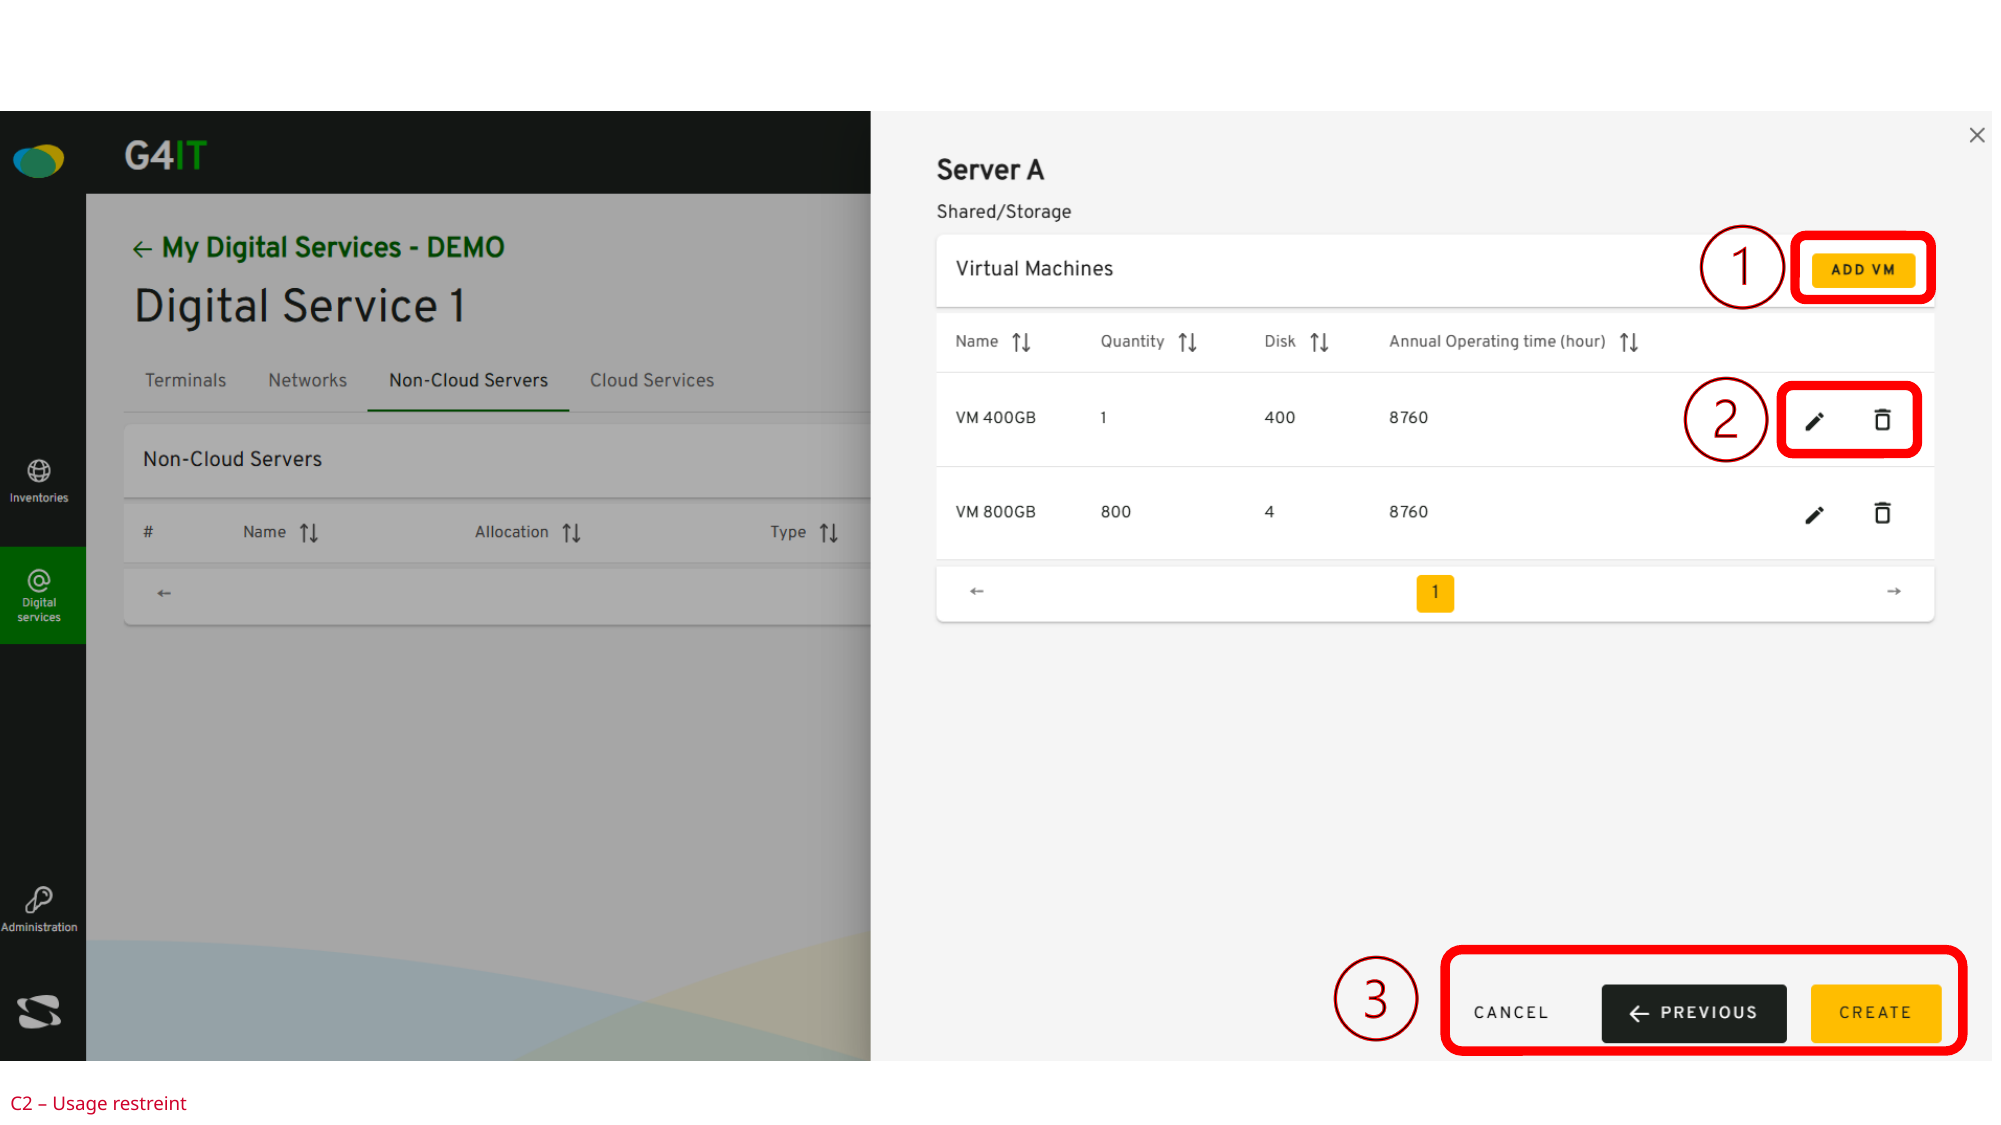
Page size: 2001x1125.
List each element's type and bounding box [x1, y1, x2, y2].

picture [0, 111, 1993, 1061]
